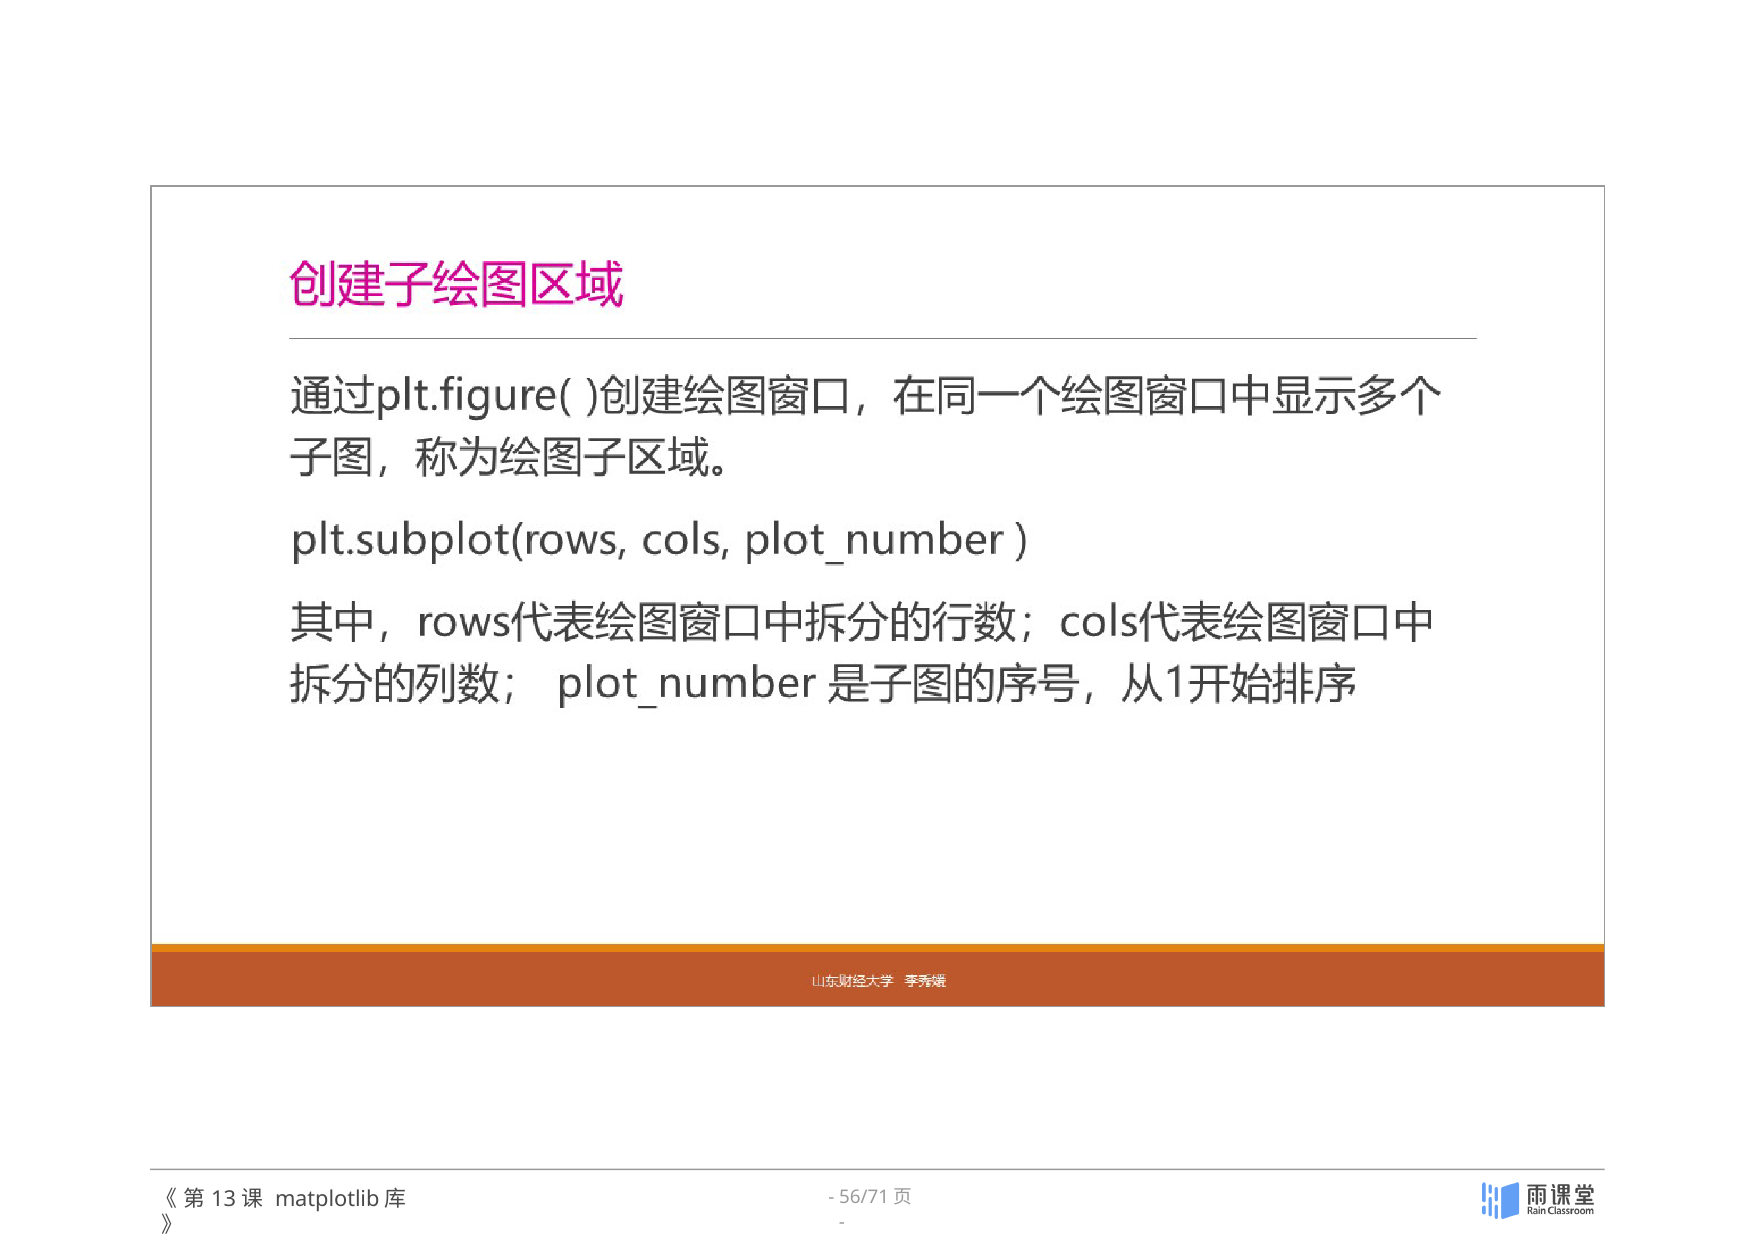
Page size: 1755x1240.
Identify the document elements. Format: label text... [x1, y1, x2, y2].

picture [1482, 1182, 1594, 1219]
picture [149, 185, 1605, 1007]
footer 《 第13课 matplotlib库 》 [153, 1181, 421, 1240]
slide_number - 10/71页 - [826, 1181, 929, 1240]
